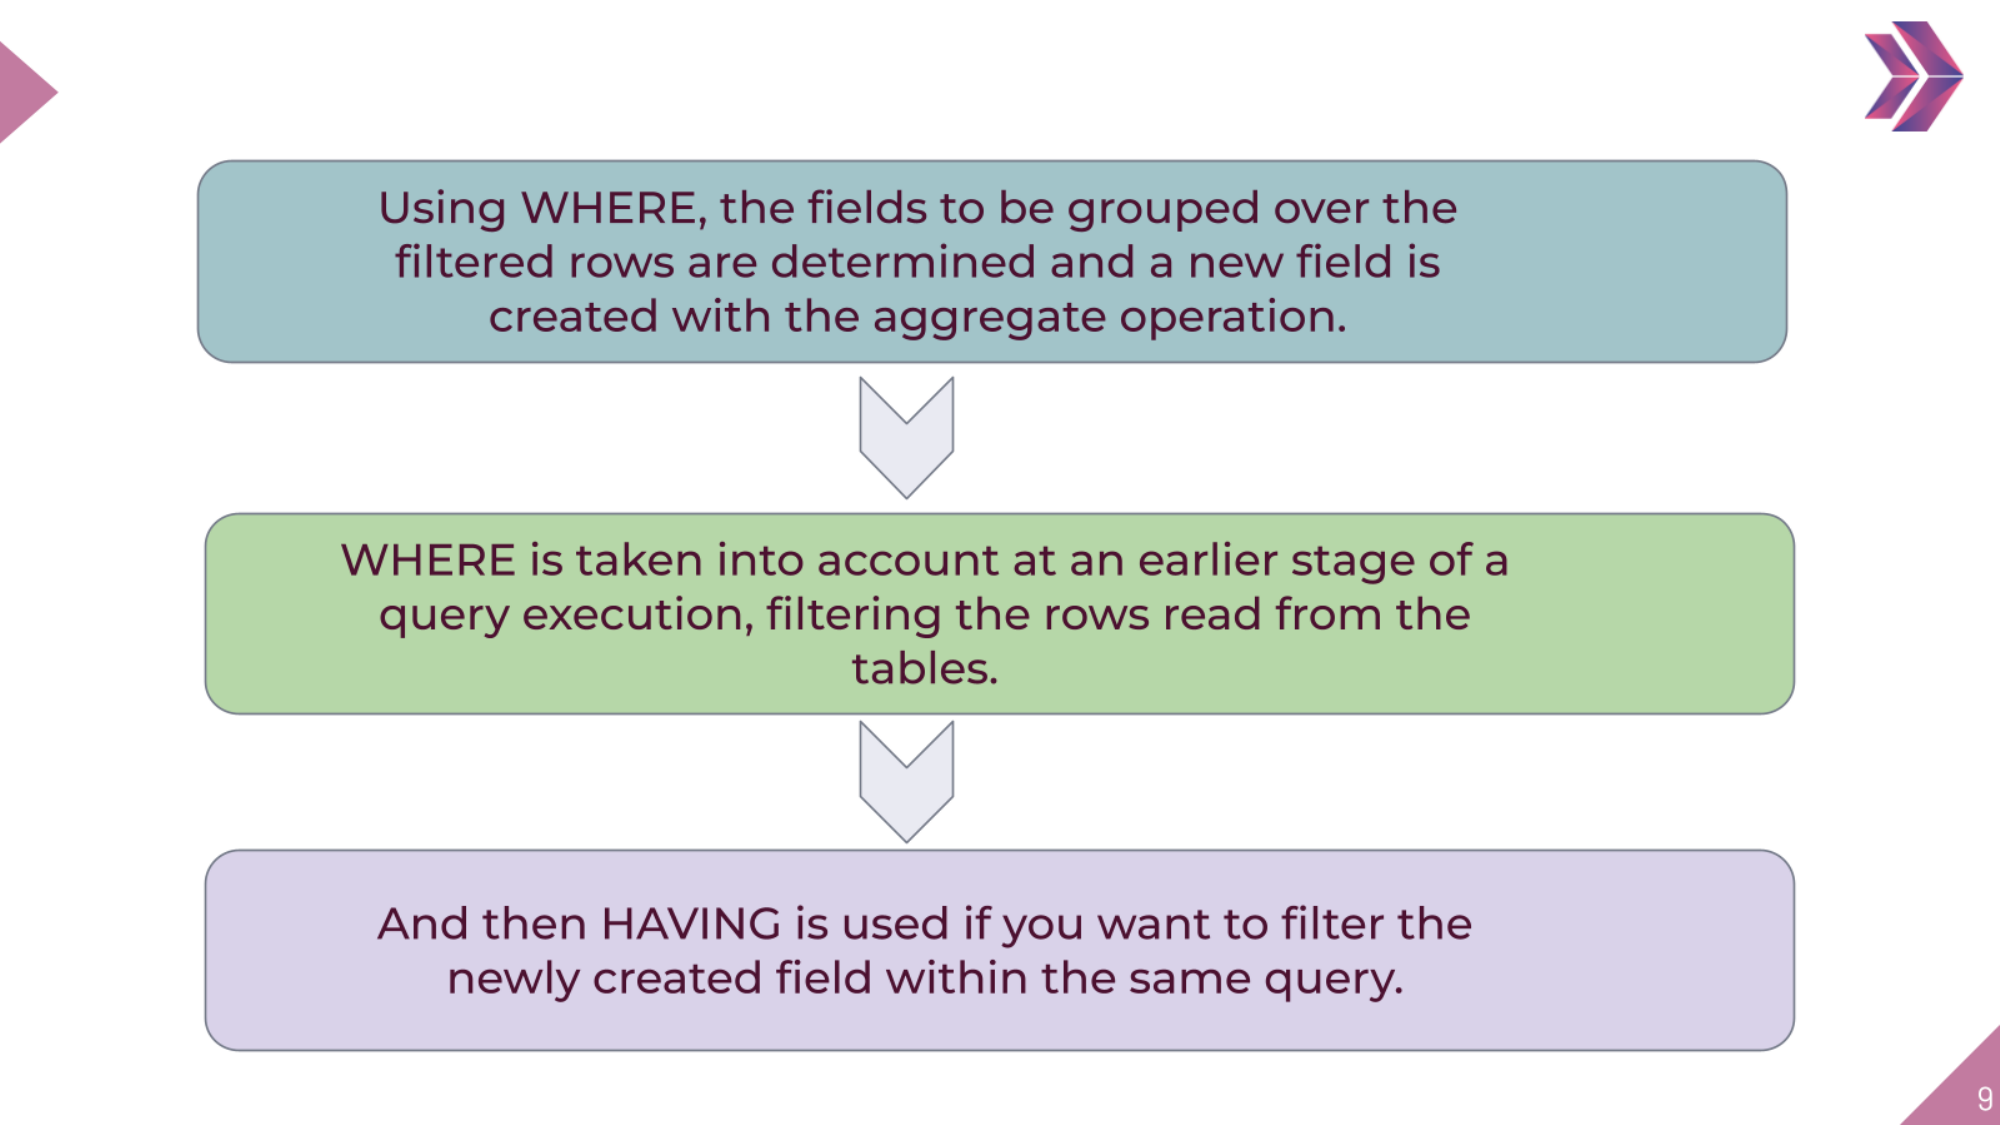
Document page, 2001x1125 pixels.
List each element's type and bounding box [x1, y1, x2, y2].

list [0, 0, 2000, 1125]
